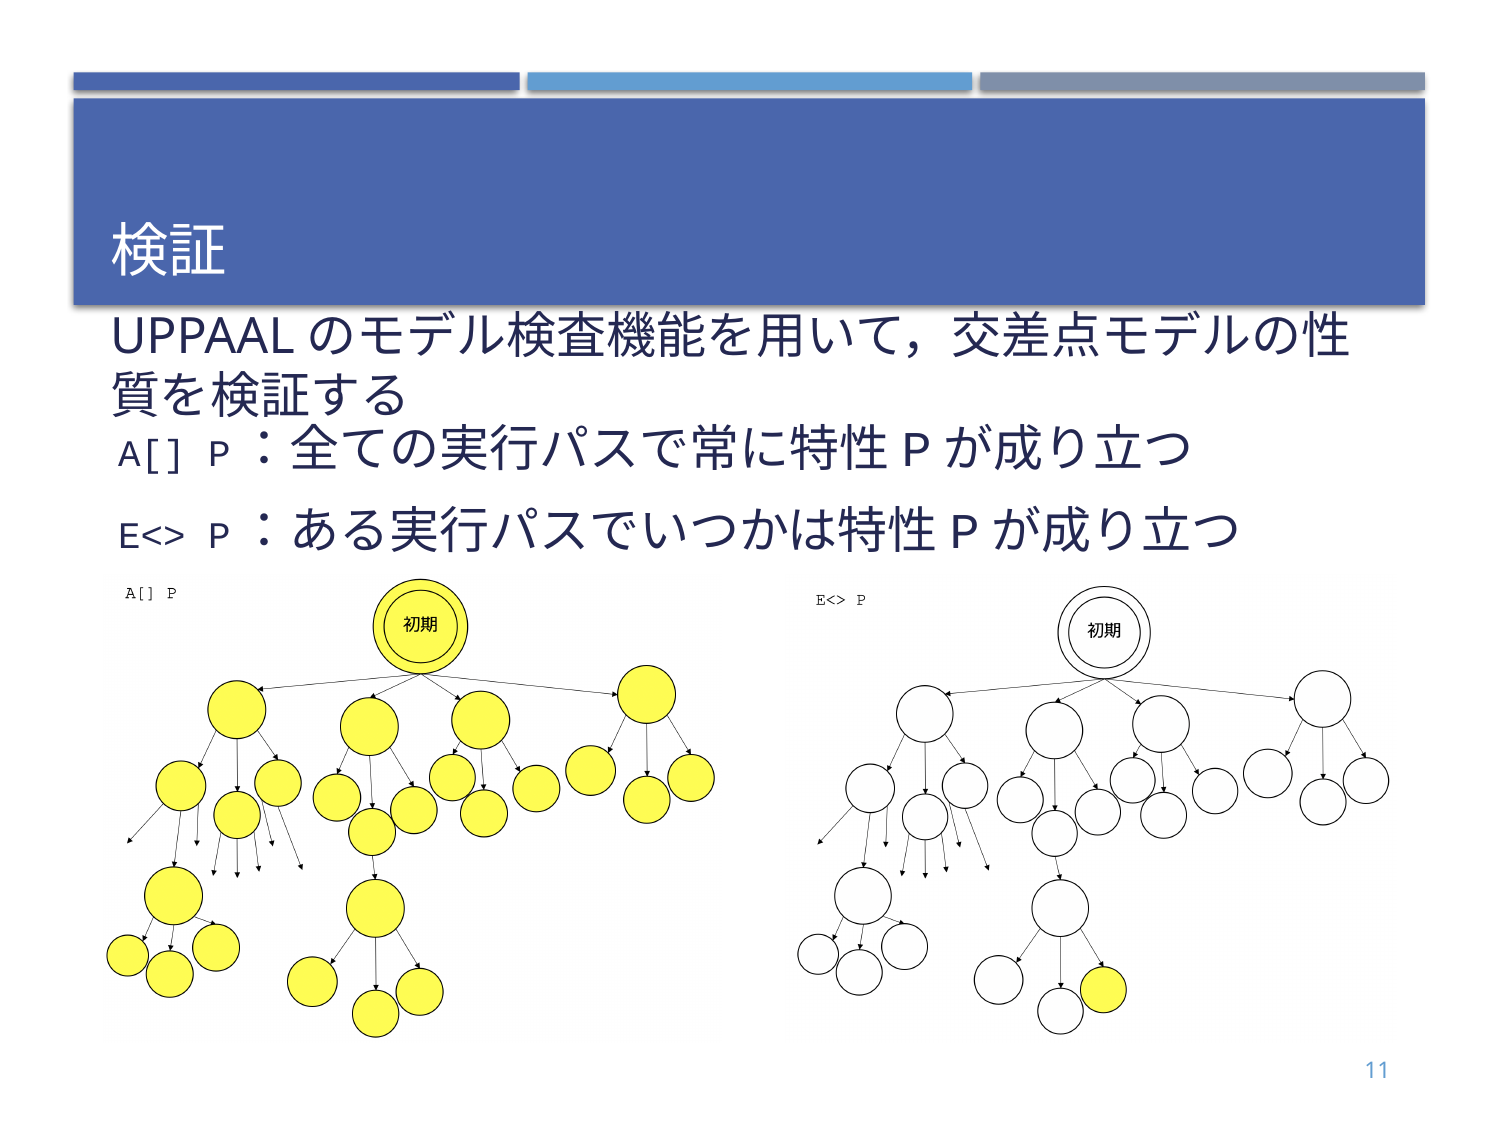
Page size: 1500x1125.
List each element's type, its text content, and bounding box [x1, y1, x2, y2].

picture [102, 573, 722, 1044]
list A[] P：全ての実行パスで常に特性Pが成り立つ E<> P：ある実行パスでいつかは特性Pが成り立つ [103, 400, 1397, 575]
text_box UPPAALのモデル検査機能を用いて，交差点モデルの性質を検証する [95, 296, 1389, 431]
title 検証 [95, 112, 1406, 291]
slide_number 11 [1279, 1041, 1406, 1101]
picture [784, 573, 1398, 1044]
